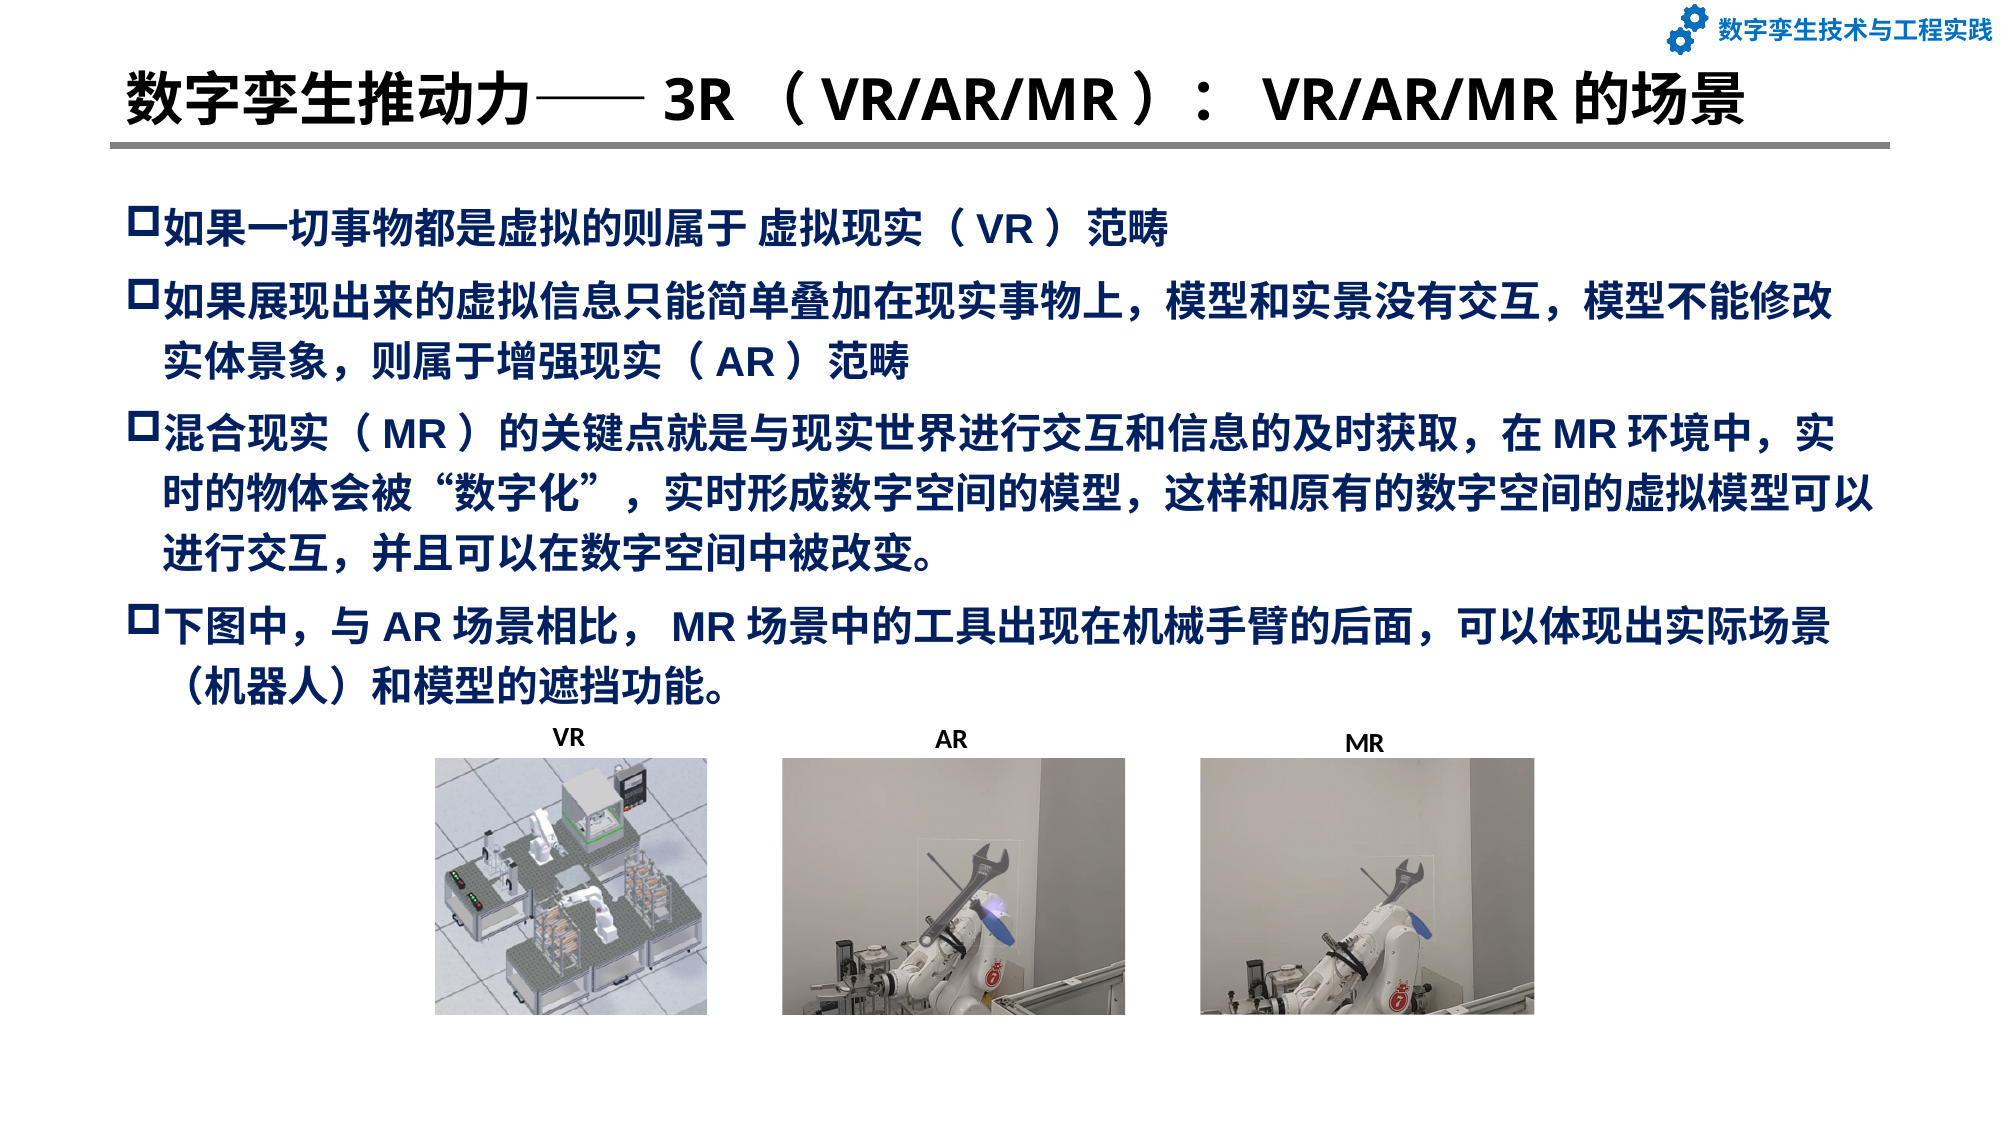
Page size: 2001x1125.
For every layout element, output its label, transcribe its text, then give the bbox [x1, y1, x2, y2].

list 如果一切事物都是虚拟的则属于 虚拟现实（VR）范畴 如果展现出来的虚拟信息只能简单叠加在现实事物上，模型和实景没有交互，模型不能修改实体景象，则属于增强现实（AR）范畴 混合现实（MR）的关键点就是与现实世界进行交互和信息的及时获取，在MR环境中，实时的物体会被“数字化”，实时形成数字空间的模型，这样和原有的数字空间的虚拟模型可以进行交互，并且可以在数字空间中被改变。 下图中，与AR场景相比，MR场景中的工具出现在机械手臂的后面，可以体现出实际场景（机器人）和模型的遮挡功能。 [109, 184, 1890, 1008]
title 数字孪生推动力——3R（VR/AR/MR）：VR/AR/MR的场景 [109, 0, 1890, 142]
picture [430, 689, 1536, 1018]
